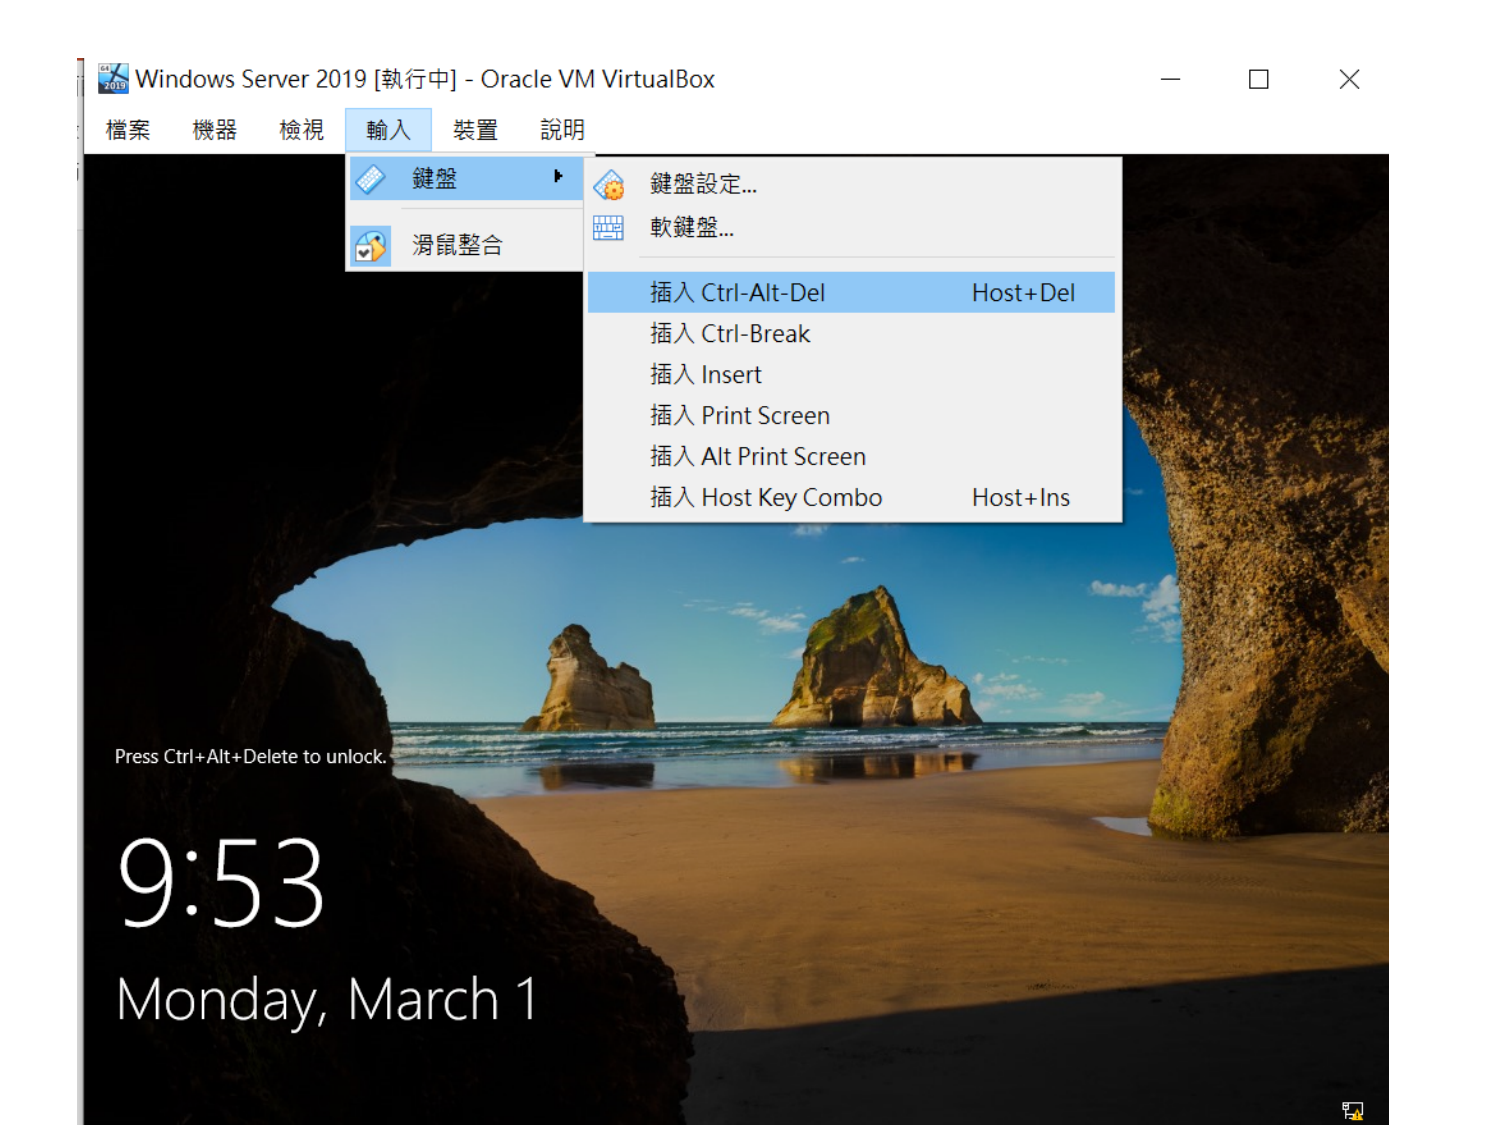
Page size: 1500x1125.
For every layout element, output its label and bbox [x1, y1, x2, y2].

list [77, 58, 1390, 1125]
